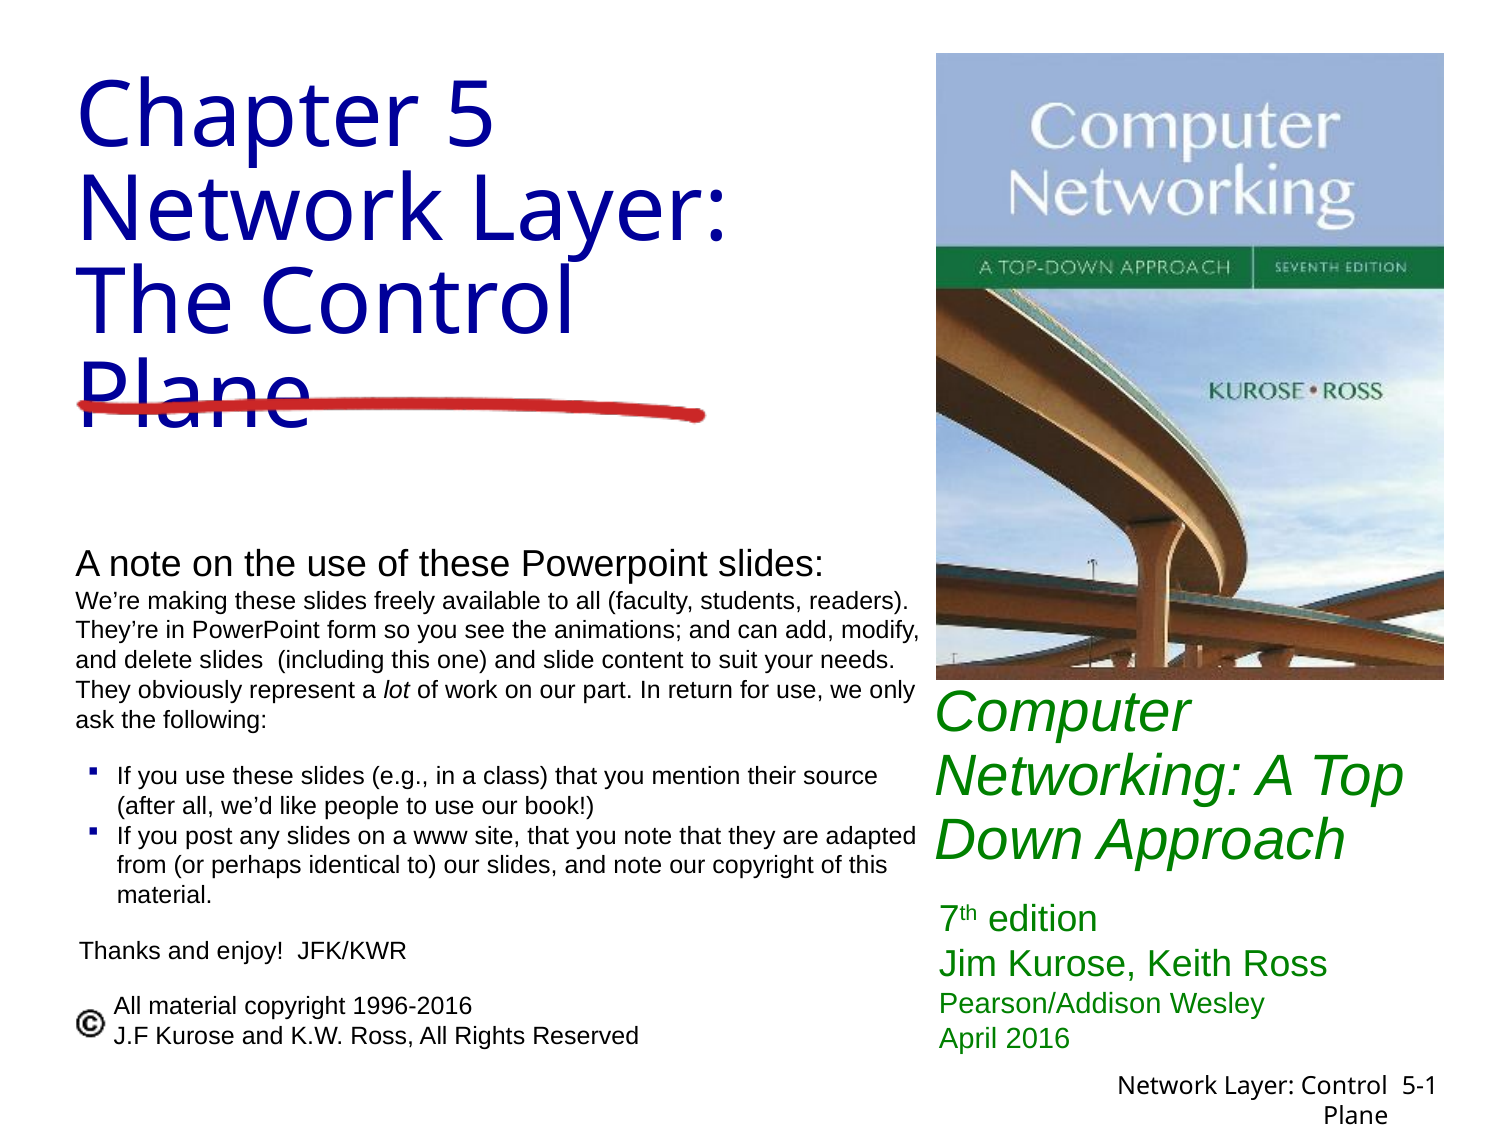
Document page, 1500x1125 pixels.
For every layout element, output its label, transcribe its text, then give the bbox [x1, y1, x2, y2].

footer Network Layer: Control Plane [1045, 1062, 1404, 1102]
slide_number 5-1 [1387, 1062, 1478, 1107]
picture [73, 391, 713, 432]
text_box Chapter 5 Network Layer: The Control Plane [60, 117, 798, 401]
picture [936, 53, 1444, 681]
text_box A note on the use of these Powerpoint slides: We’re making these slides freely available to all (faculty, students, readers). They’re in PowerPoint form so you see the animations; and can add, modify, and delete slides (including this one) and slide content to suit your needs. They obviously represent a lot of work on our part. In return for use, we only ask the following: [60, 531, 943, 771]
picture [75, 1007, 107, 1040]
text_box Computer Networking: A Top Down Approach [943, 572, 1455, 739]
text_box If you use these slides (e.g., in a class) that you mention their source (after all, we’d like people to use our book!) If you post any slides on a www site, that you note that they are adapted from (or perhaps identical to) our slides, and note our copyright of this material. Thanks and enjoy! JFK/KWR All material copyright 1996-2016 J.F Kurose and K.W. Ross, All Rights Reserved [64, 716, 947, 1057]
text_box 7th edition Jim Kurose, Keith Ross Pearson/Addison Wesley April 2016 [924, 739, 1460, 1125]
